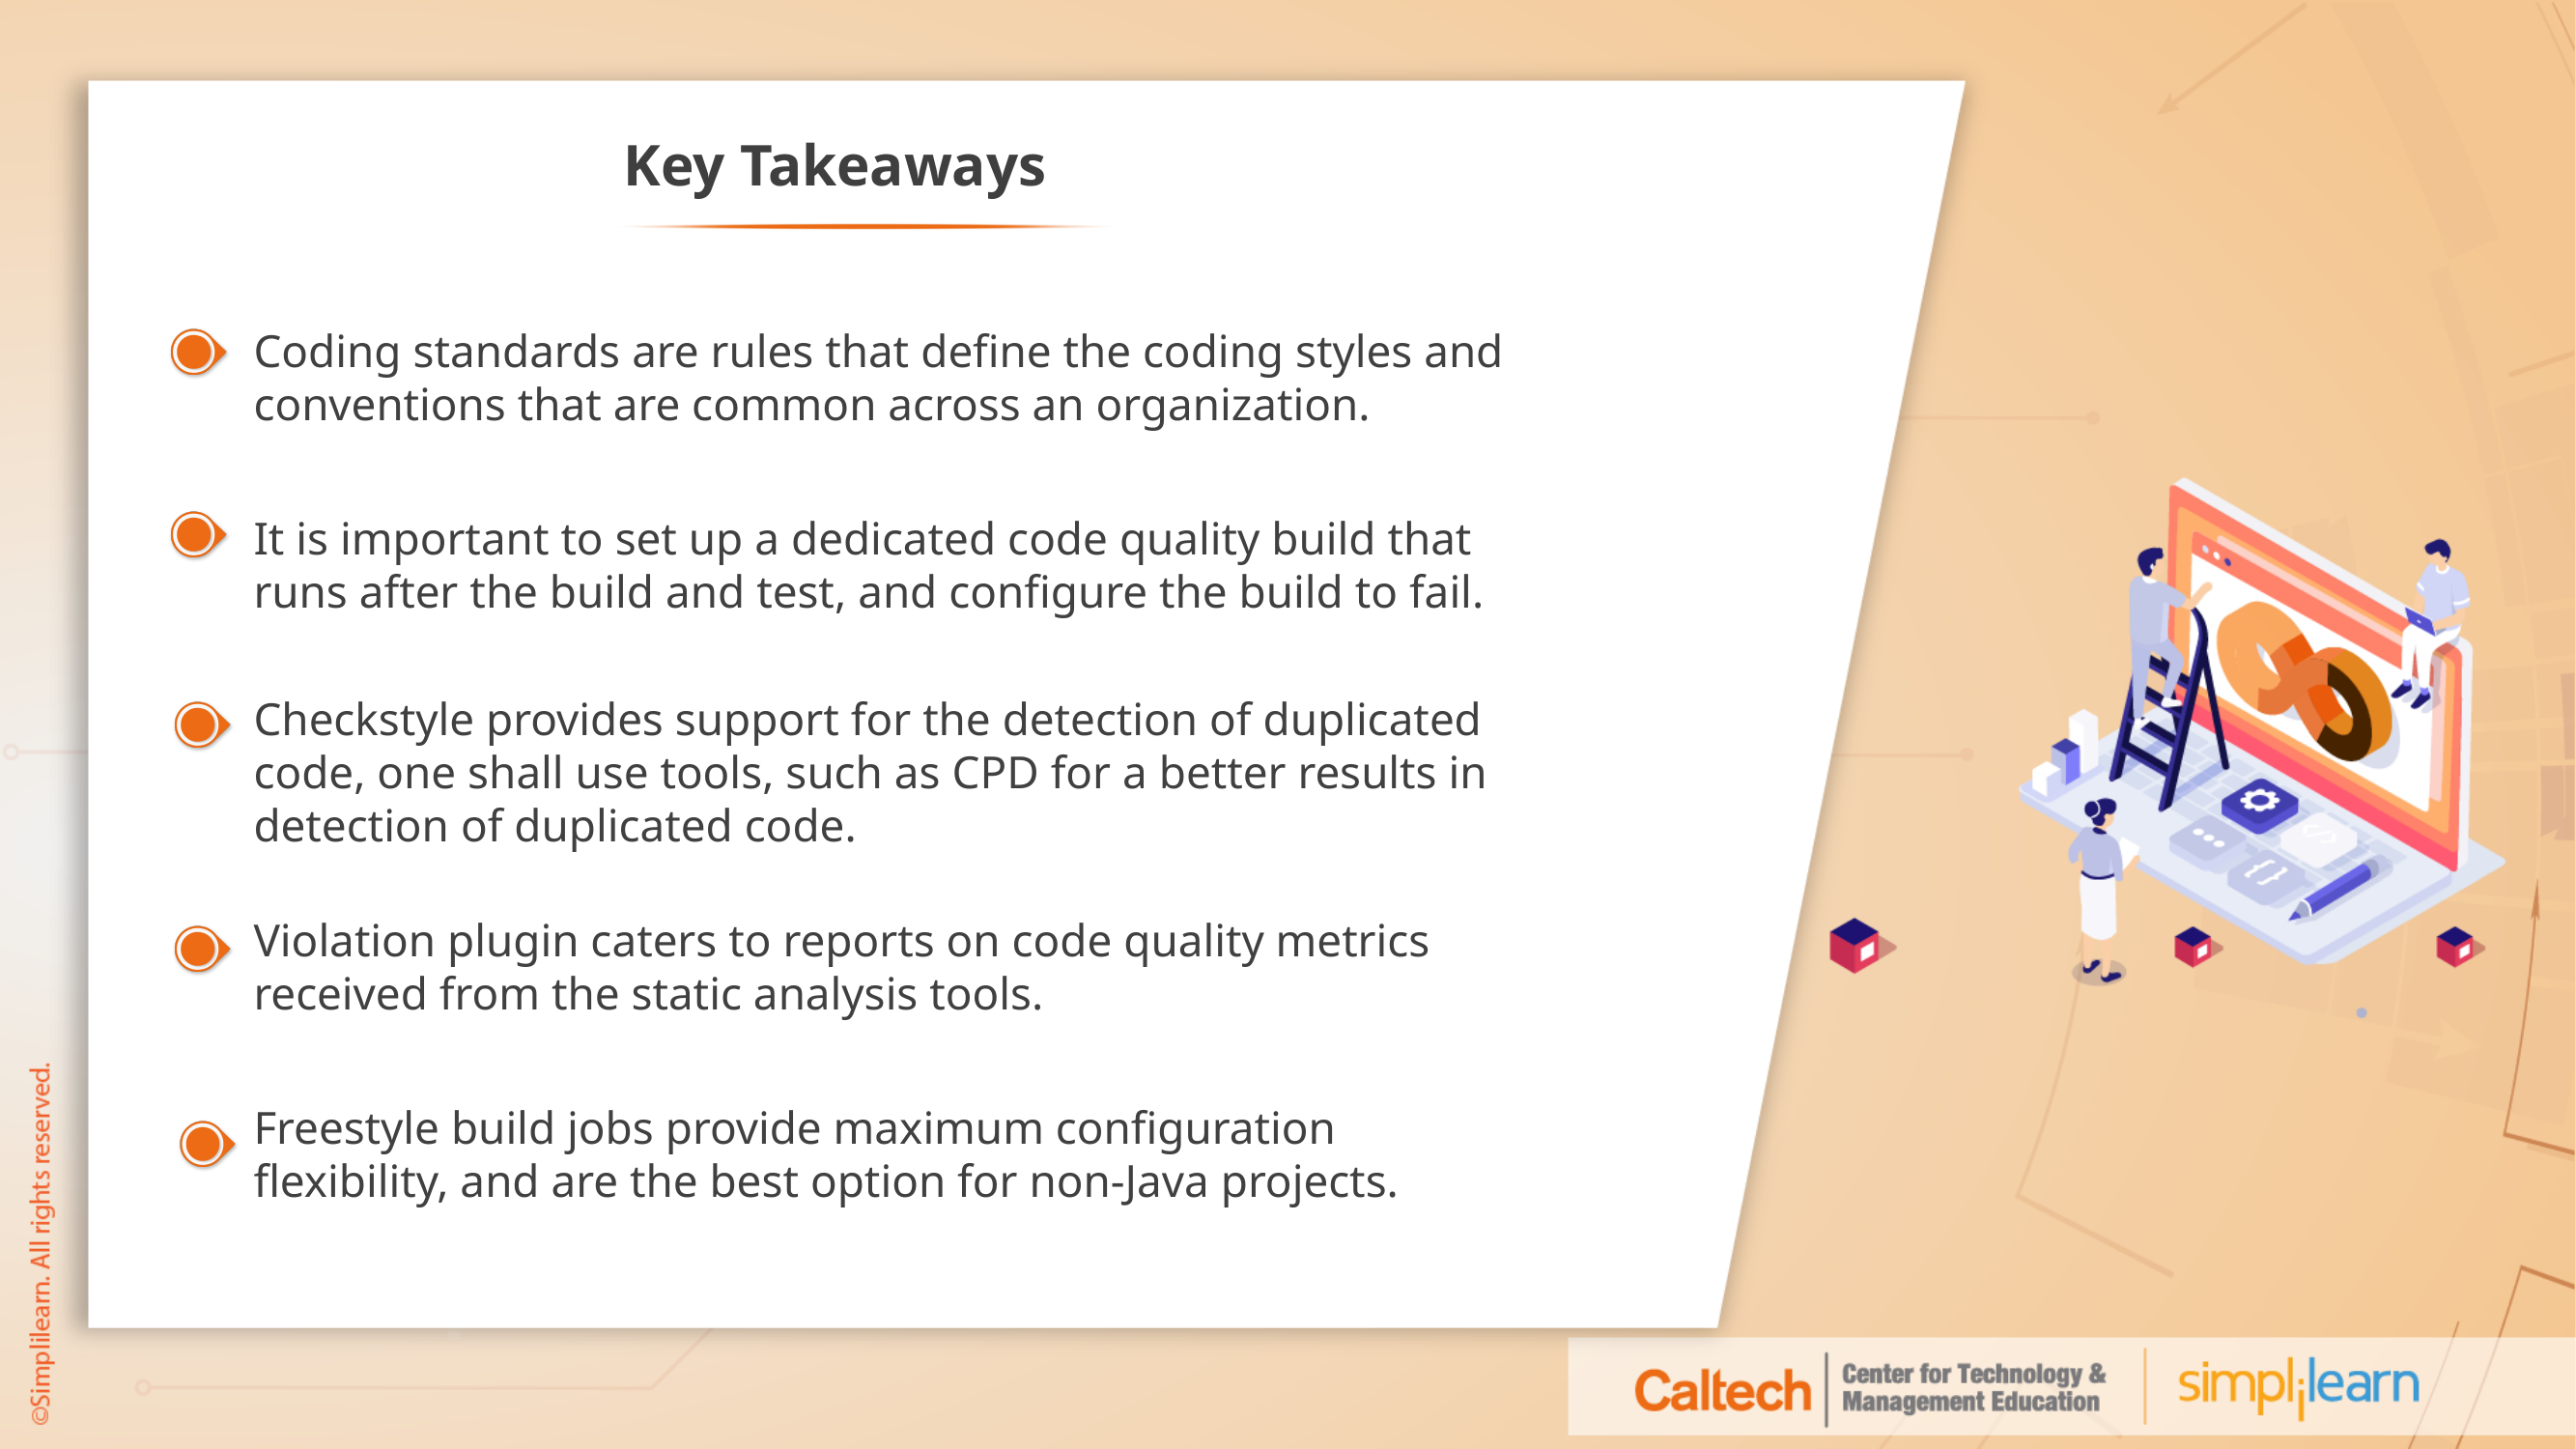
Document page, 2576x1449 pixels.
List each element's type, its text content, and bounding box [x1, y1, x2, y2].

list It is important to set up a dedicated code quality build that runs after the build and test, and configure the build to fail. [239, 503, 1523, 623]
list Coding standards are rules that define the coding styles and conventions that are common across an organization. [239, 316, 1662, 410]
list Checkstyle provides support for the detection of duplicated code, one shall use tools, such as CPD for a better results in detection of duplicated code. [239, 683, 1523, 777]
list Freestyle build jobs provide maximum configuration flexibility, and are the best option for non-Java projects. [239, 1093, 1523, 1186]
picture [0, 0, 2576, 1449]
list Violation plugin caters to reports on code quality metrics received from the static analysis tools. [239, 904, 1523, 998]
